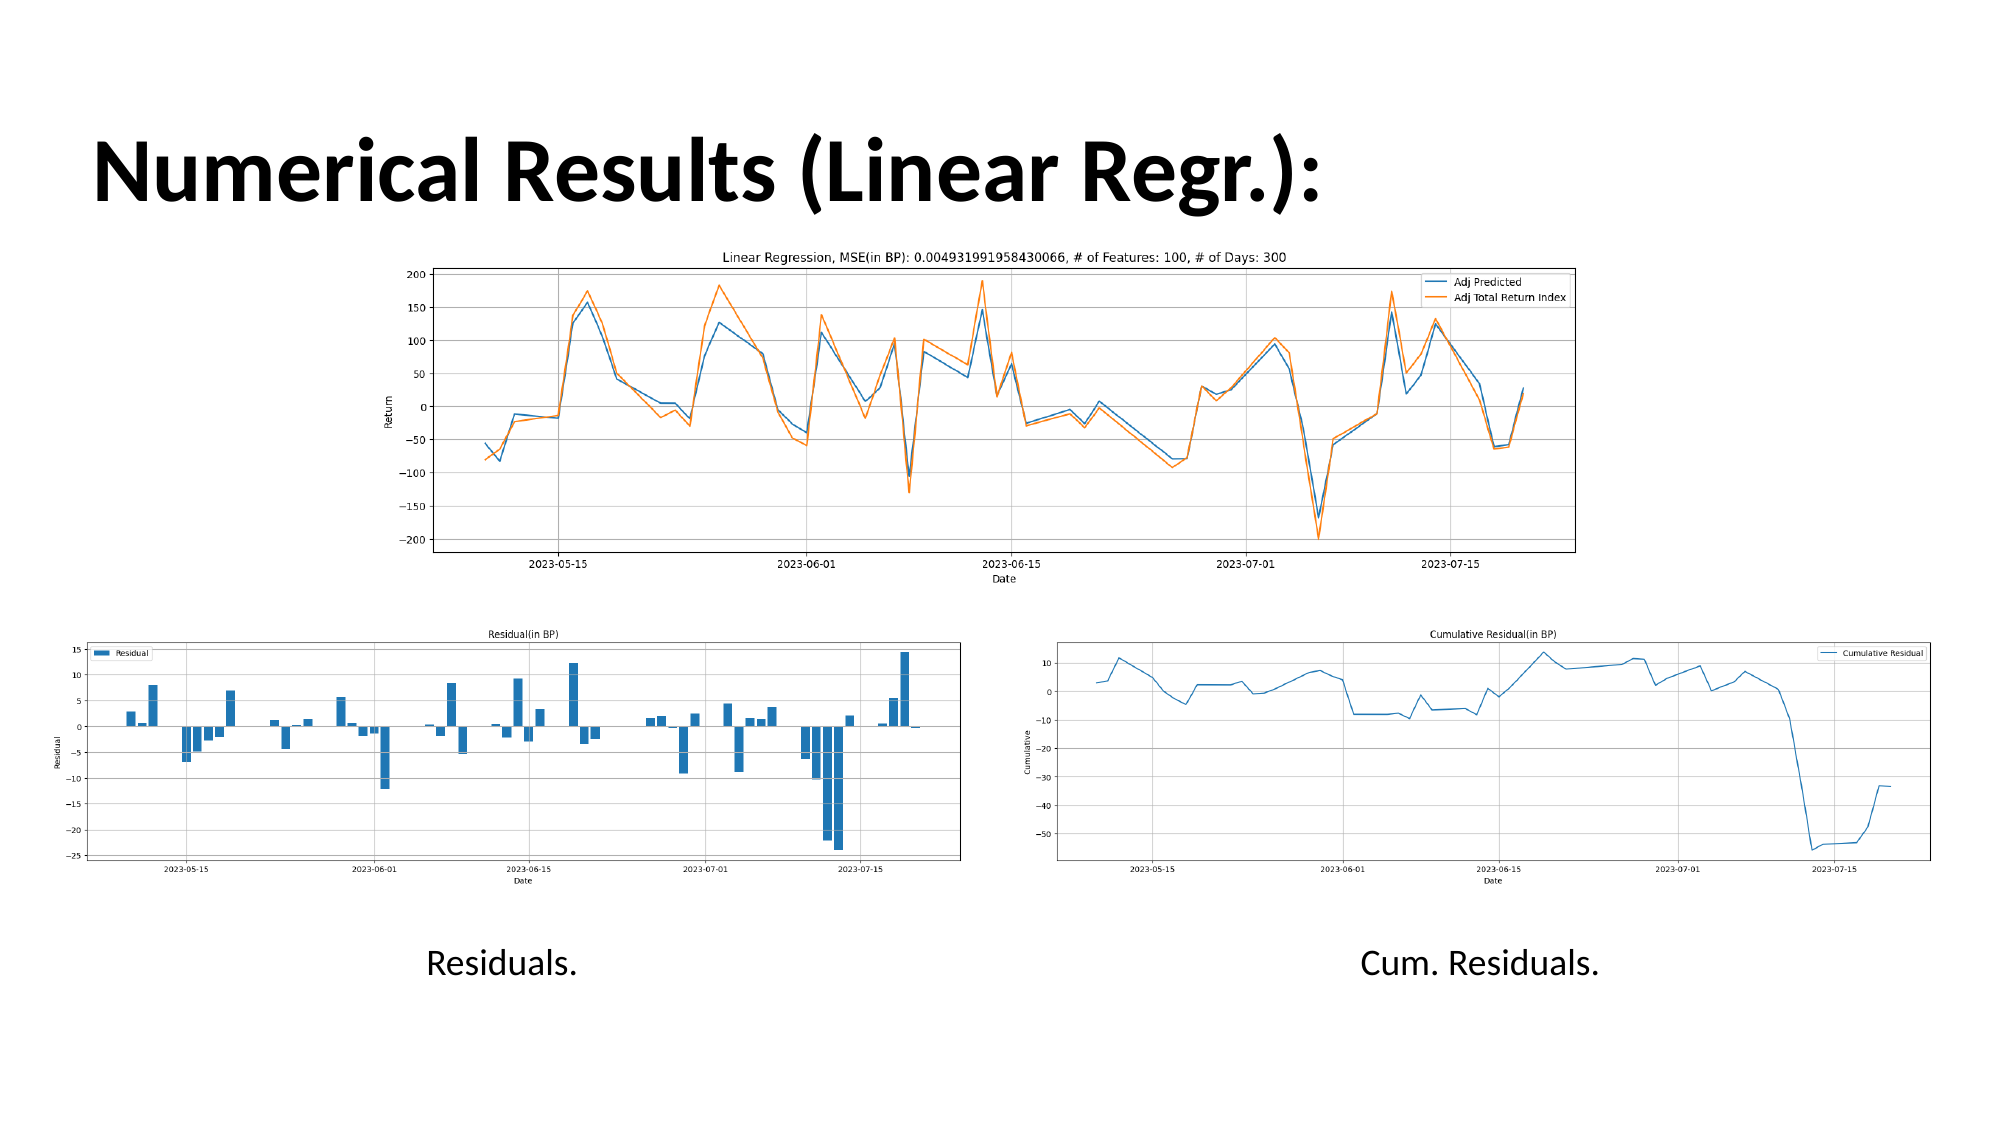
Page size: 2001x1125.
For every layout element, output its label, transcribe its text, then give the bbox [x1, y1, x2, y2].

title Numerical Results (Linear Regr.): [77, 62, 1803, 280]
text_box Residuals. [314, 930, 699, 991]
text_box Cum. Residuals. [1292, 930, 1677, 991]
picture [1018, 624, 1935, 890]
picture [375, 244, 1582, 591]
picture [48, 624, 965, 890]
